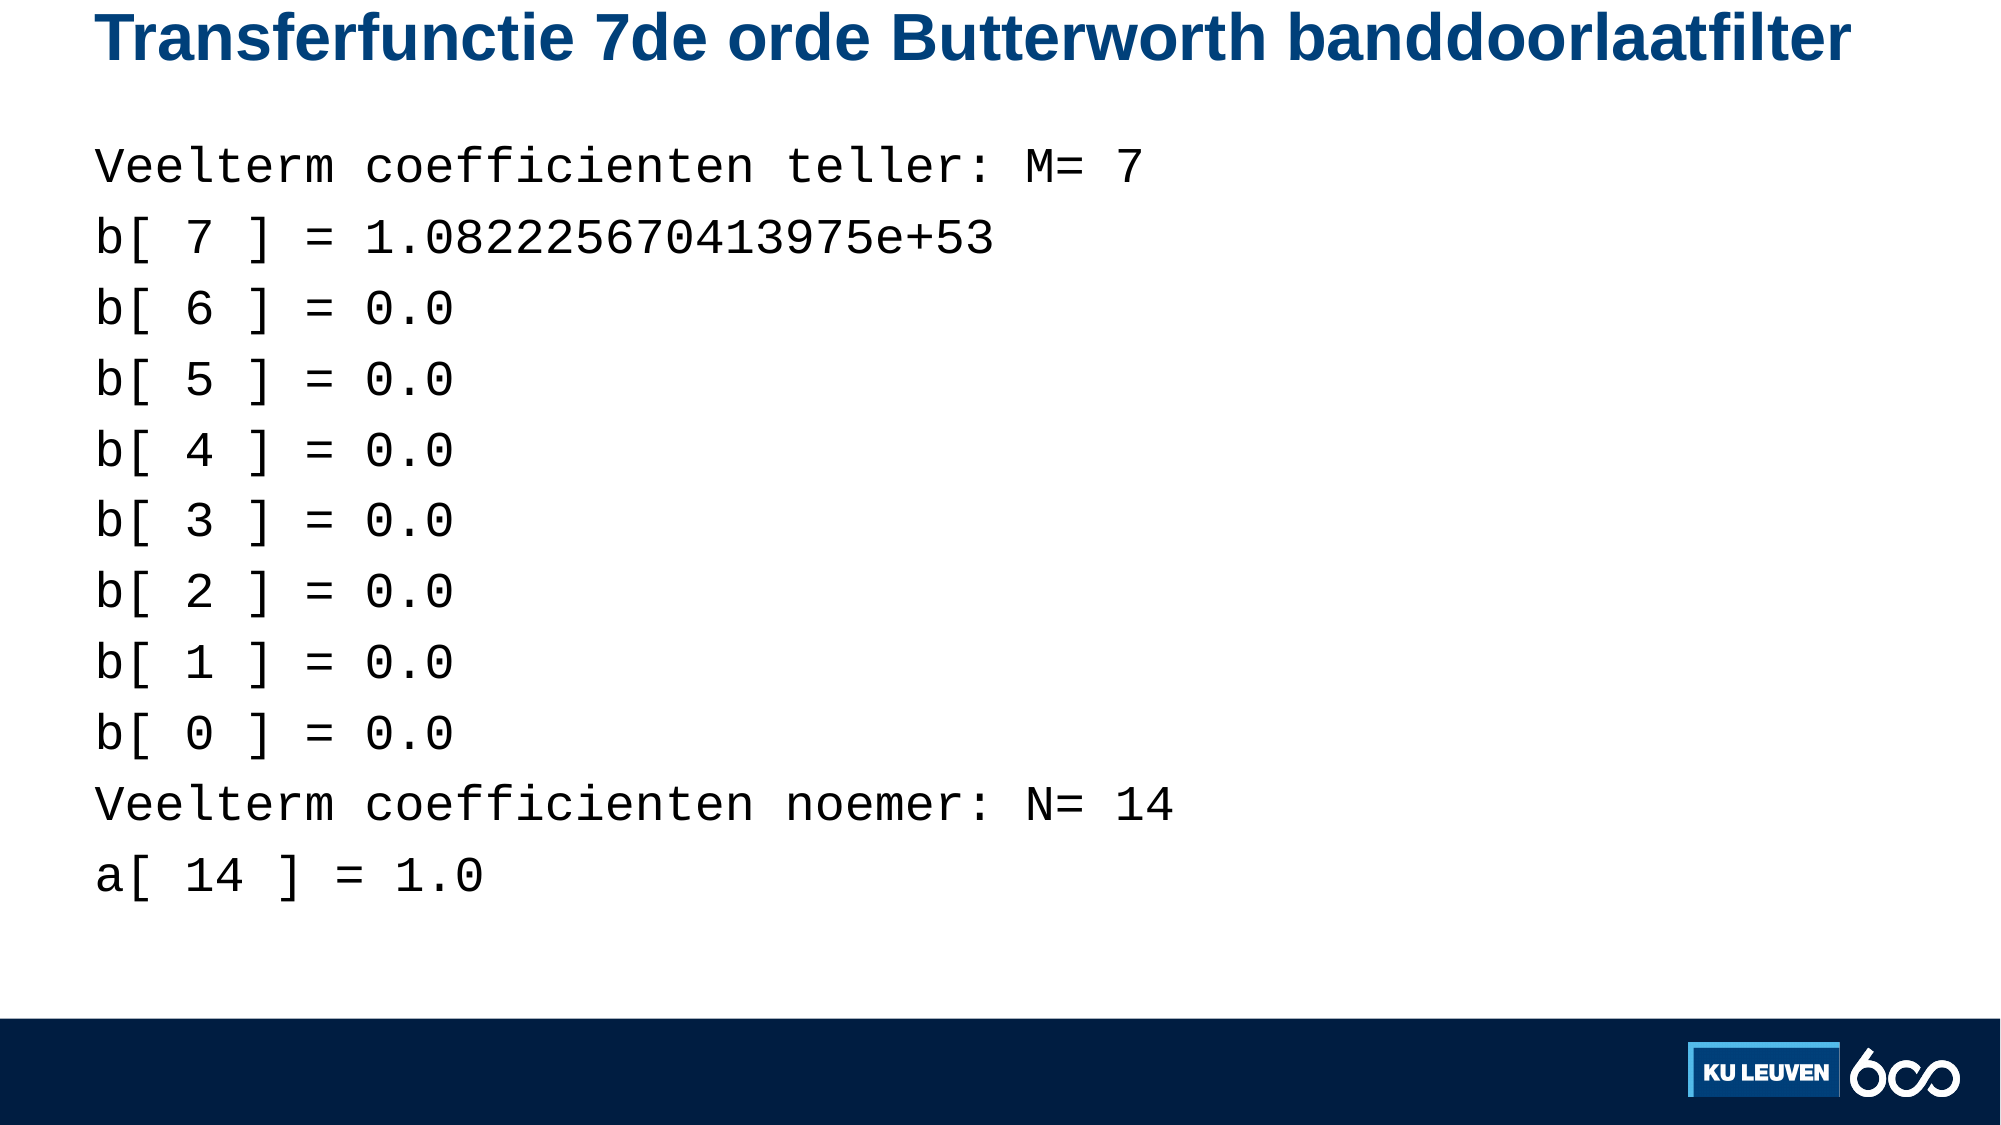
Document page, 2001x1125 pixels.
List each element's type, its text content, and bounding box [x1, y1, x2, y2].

title Transferfunctie 7de orde Butterworth banddoorlaatfilter [94, 2, 1906, 110]
list Veelterm coefficienten teller: M= 7 b[ 7 ] = 1.082225670413975e+53 b[ 6 ] = 0.0 b[ 5 ] = 0.0 b[ 4 ] = 0.0 b[ 3 ] = 0.0 b[ 2 ] = 0.0 b[ 1 ] = 0.0 b[ 0 ] = 0.0 Veelterm coefficienten noemer: N= 14 a[ 14 ] = 1.0 [94, 142, 1900, 993]
picture [1688, 1042, 1960, 1097]
